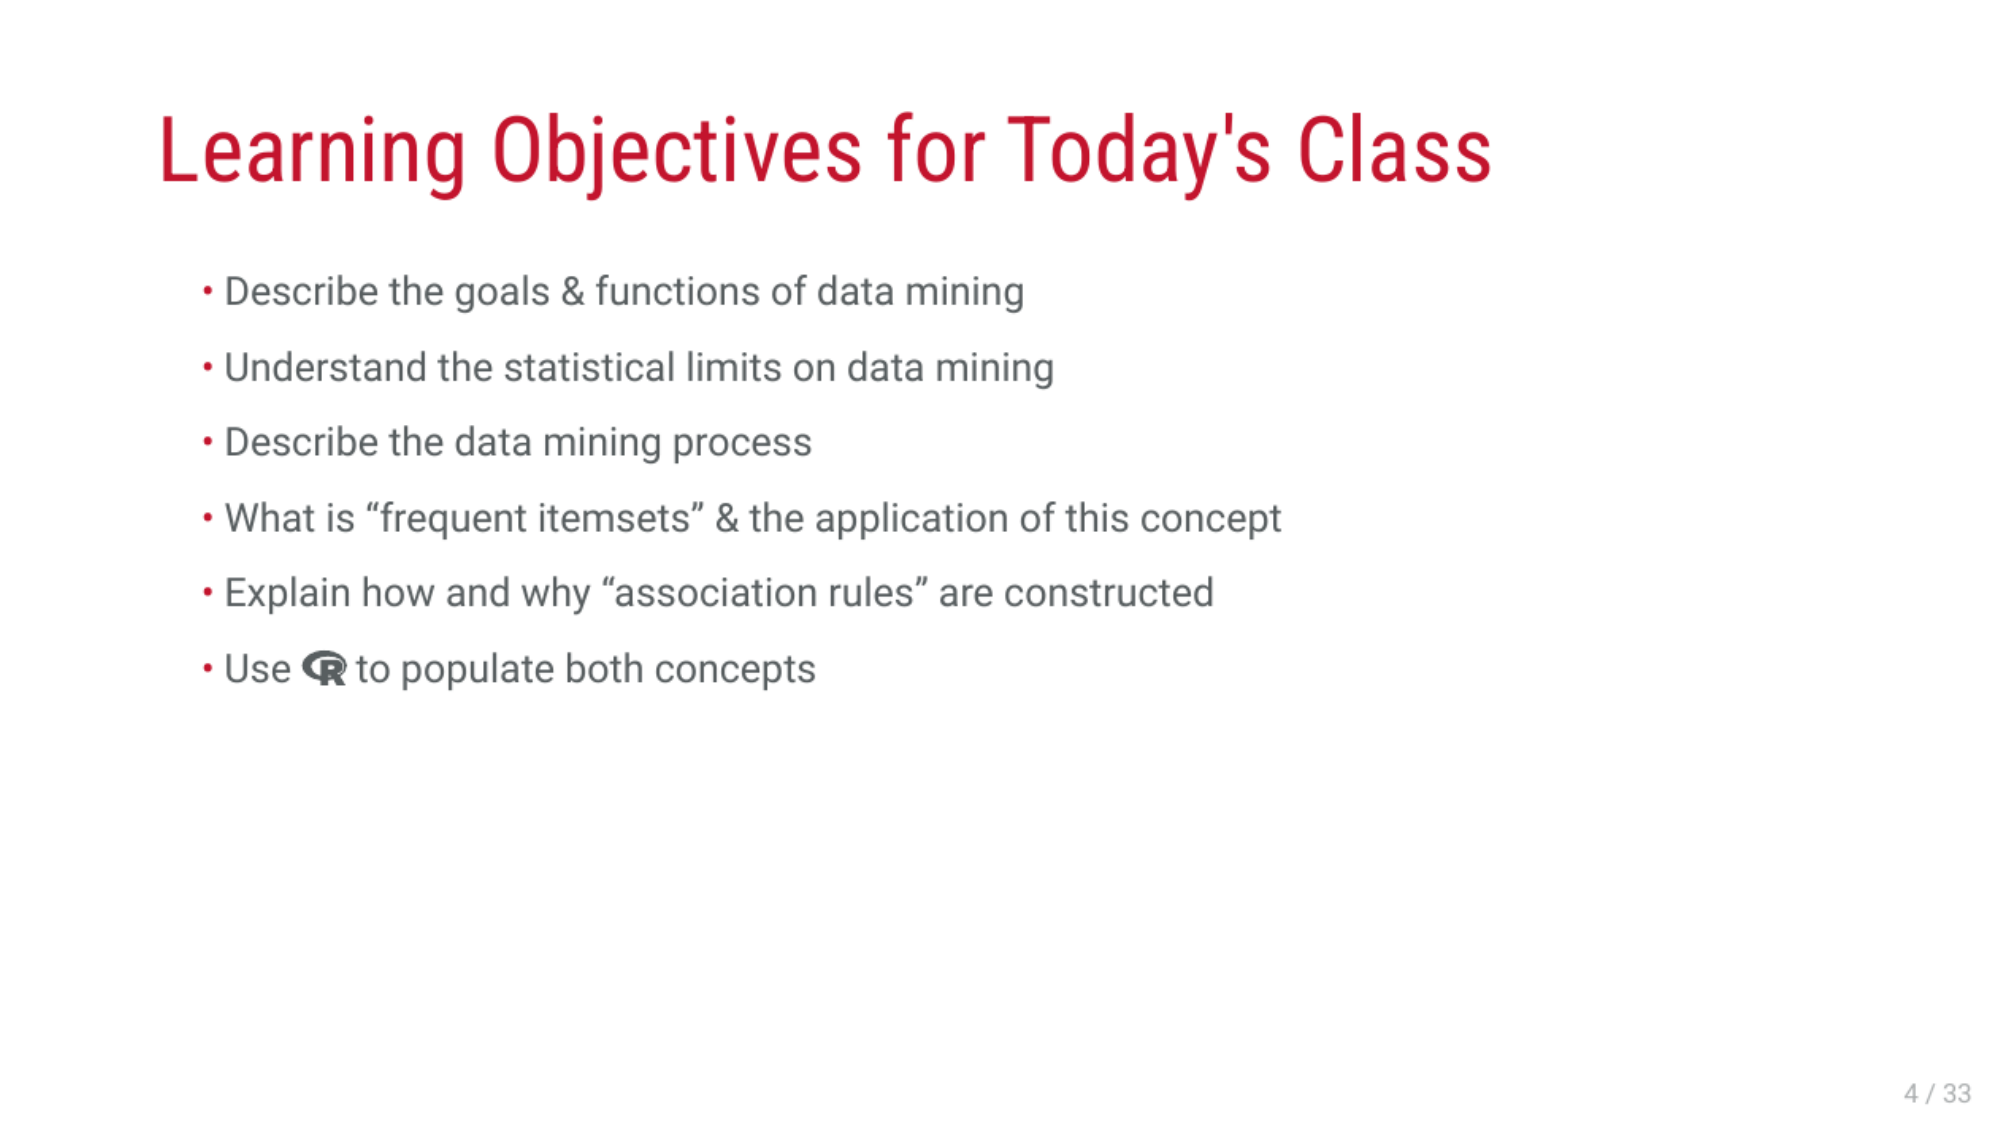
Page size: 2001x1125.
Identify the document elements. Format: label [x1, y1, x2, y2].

list [0, 0, 2000, 1125]
